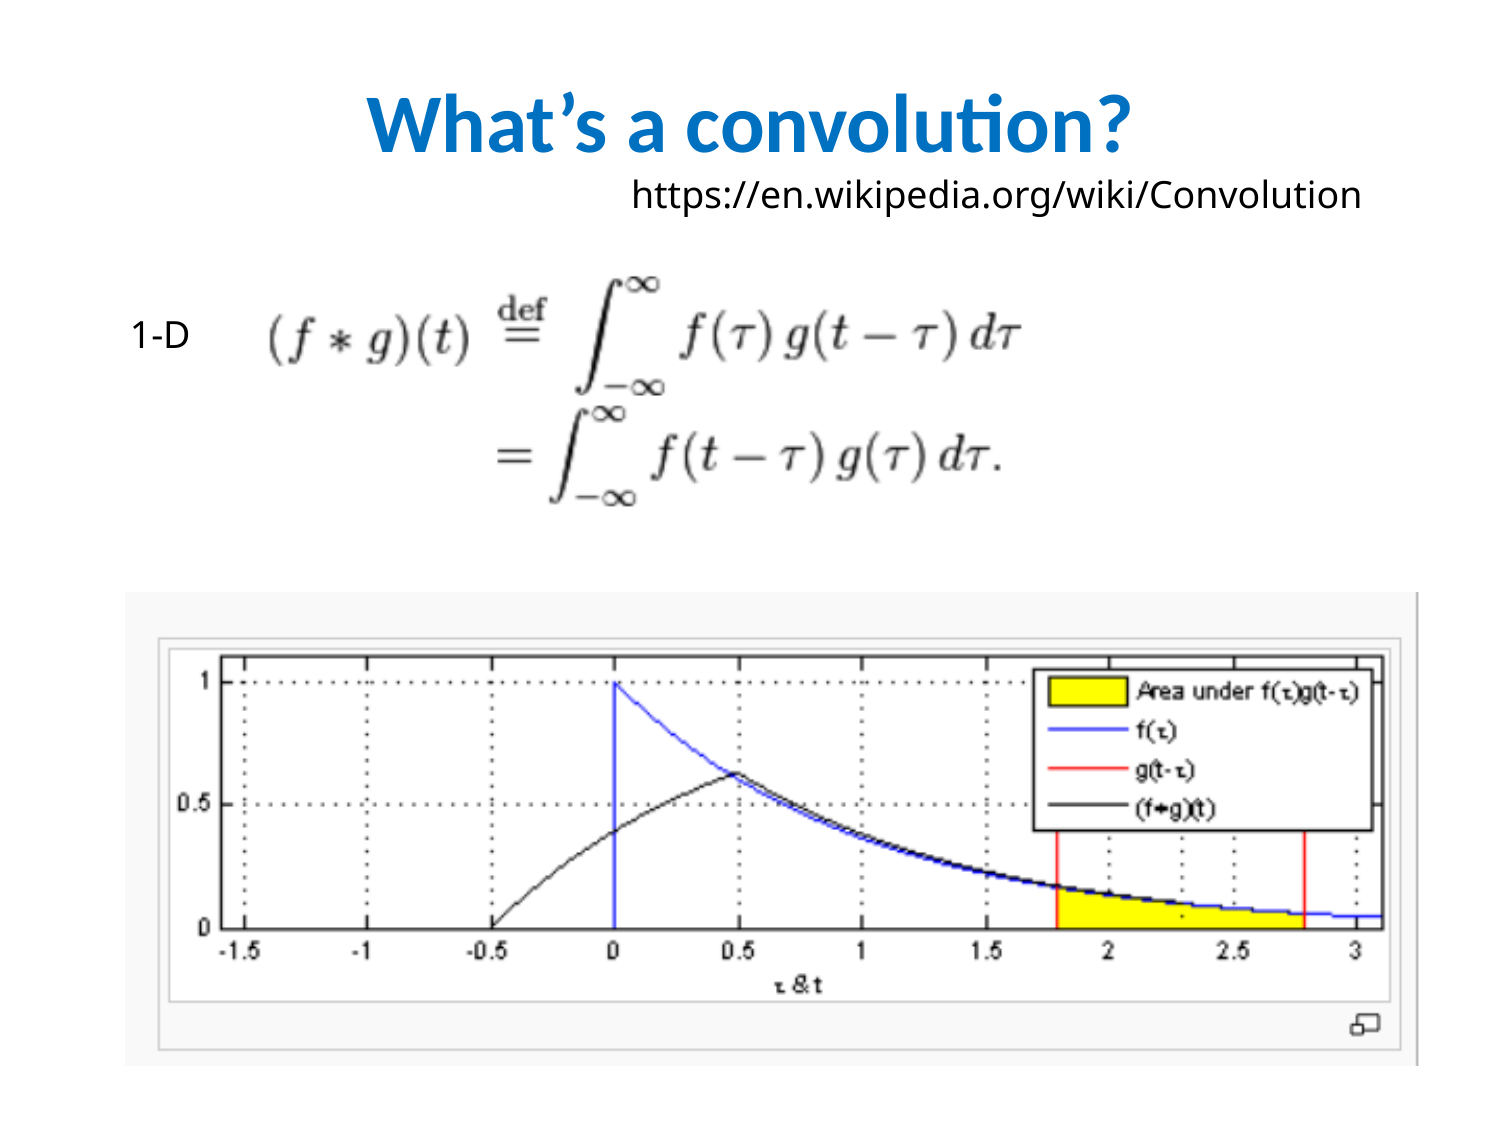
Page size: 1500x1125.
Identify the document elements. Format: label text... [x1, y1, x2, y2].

text_box 1-D [114, 303, 203, 364]
picture [208, 254, 1051, 516]
text_box https://en.wikipedia.org/wiki/Convolution [616, 163, 1379, 224]
picture [124, 592, 1426, 1066]
title What’s a convolution? [75, 45, 1425, 194]
